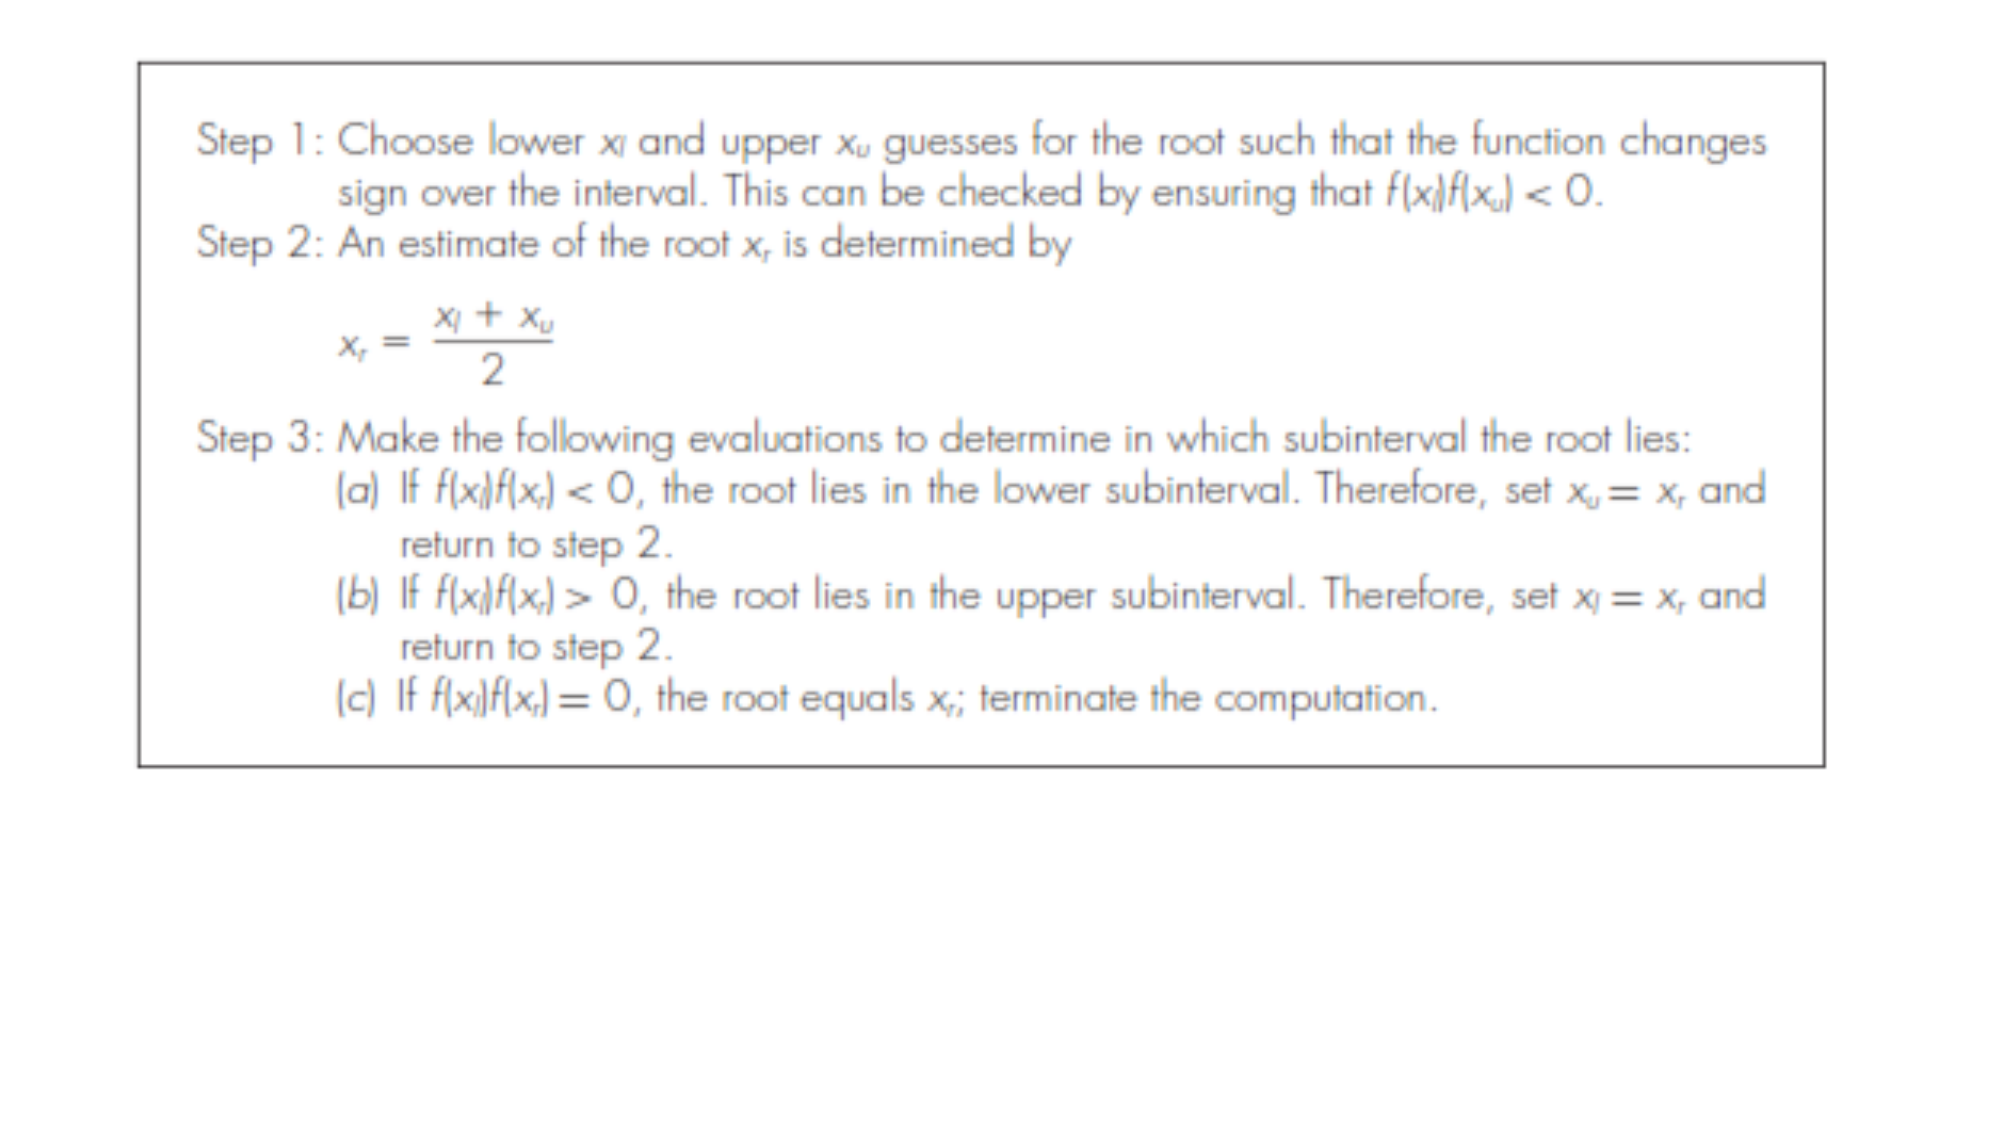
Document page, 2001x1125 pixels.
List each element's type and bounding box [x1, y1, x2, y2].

picture [119, 18, 1892, 820]
